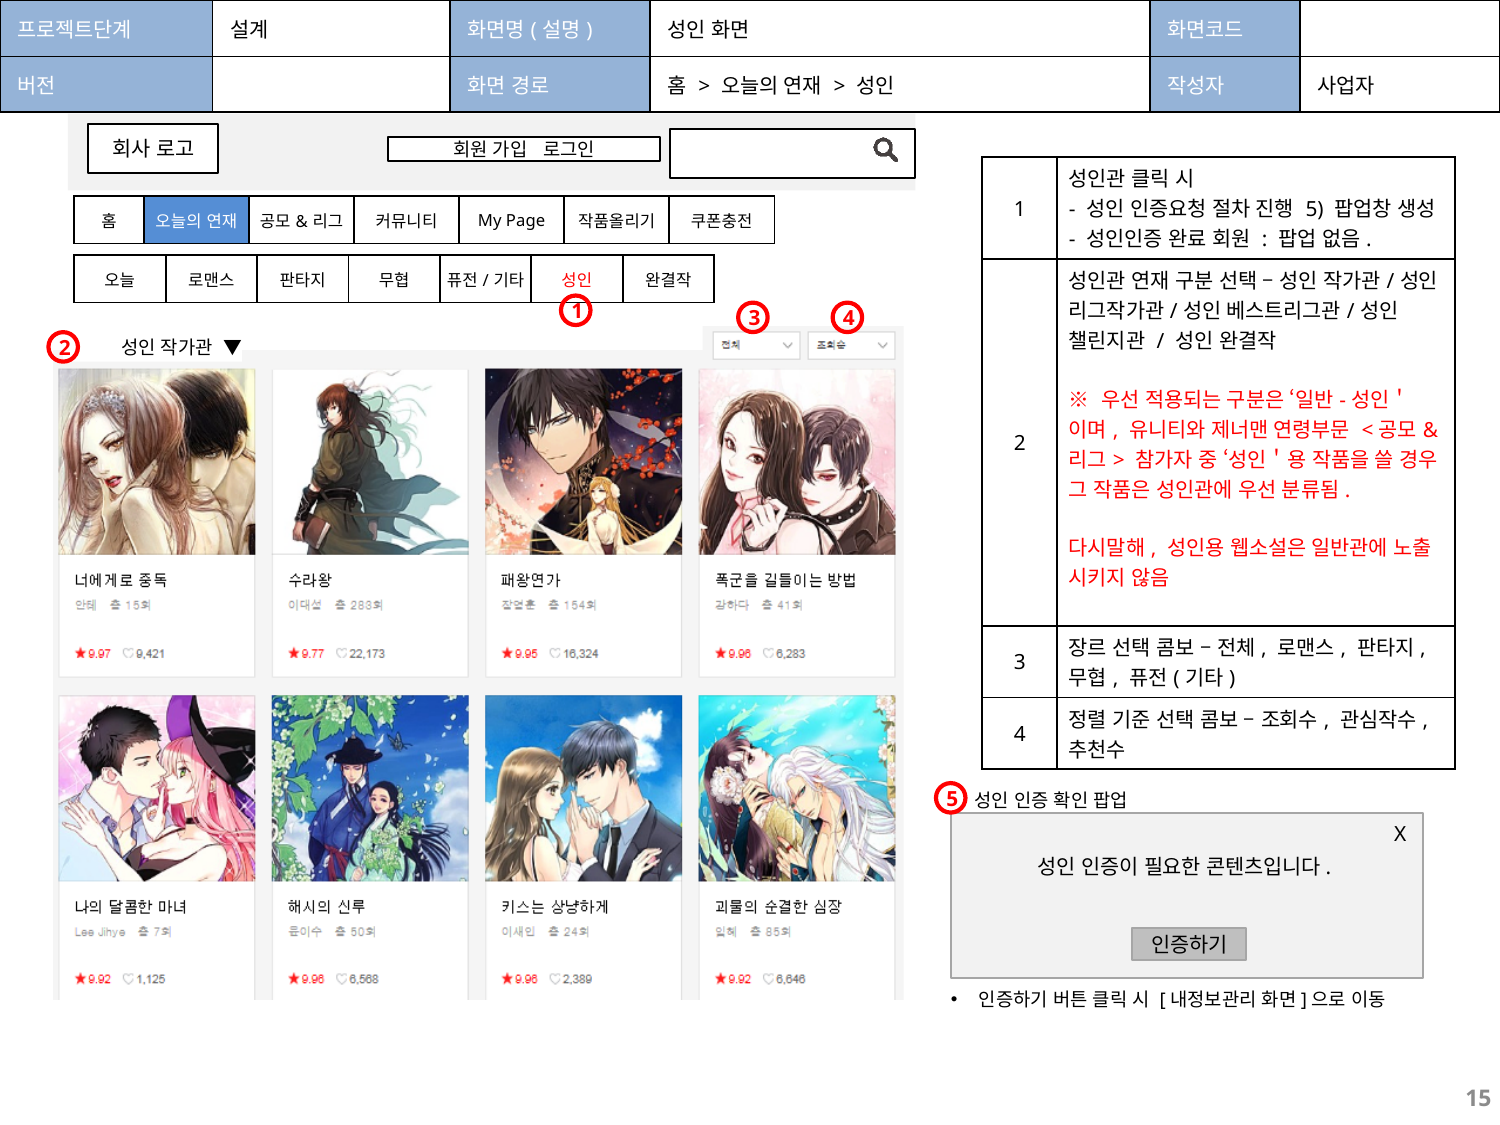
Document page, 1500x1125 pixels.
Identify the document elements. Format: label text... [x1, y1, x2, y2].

table_header 설계 [213, 1, 449, 56]
table_header 오늘의 연재 [145, 197, 248, 243]
table_cell 버전 [1, 57, 212, 111]
text_box 인증하기 버튼 클릭 시 [내정보관리 화면]으로 이동 [949, 983, 1424, 1013]
text_box 성인 인증이 필요한 콘텐츠입니다. [950, 846, 1424, 886]
text_box 4 [830, 300, 865, 324]
table_header 작품올리기 [565, 197, 668, 243]
table_cell 4 [983, 698, 1056, 768]
slide_number 15 [1156, 1069, 1500, 1125]
table_header 홈 [75, 197, 143, 243]
text_box 회사 로고 [86, 122, 220, 175]
text_box 1 [558, 293, 593, 324]
table_header 무협 [349, 256, 439, 302]
table_header 커뮤니티 [355, 197, 458, 243]
table_header 공모&리그 [250, 197, 353, 243]
text_box 5 [933, 780, 968, 815]
table_header 프로젝트단계 [1, 1, 212, 56]
table_cell 정렬 기준 선택 콤보 – 조회수, 관심작수, 추천수 [1058, 698, 1454, 768]
table_header 화면코드 [1151, 1, 1299, 56]
table_cell 홈 > 오늘의 연재 > 성인 [651, 57, 1149, 111]
table_header 화면명(설명) [451, 1, 649, 56]
table_cell 3 [983, 627, 1056, 697]
table_header 로맨스 [167, 256, 256, 302]
text_box [949, 811, 1425, 980]
table_header 쿠폰충전 [670, 197, 774, 243]
table_cell 사업자 [1301, 57, 1499, 111]
text_box 회원 가입 로그인 [386, 135, 662, 163]
text_box [668, 127, 917, 180]
table_header 오늘 [75, 256, 165, 302]
text_box 인증하기 [1130, 926, 1248, 962]
picture [873, 137, 898, 163]
table_cell 2 [983, 260, 1056, 625]
table_header 성인 [532, 256, 622, 302]
table_header 완결작 [624, 256, 713, 302]
text_box 성인 인증 확인 팝업 [972, 785, 1231, 811]
table_header 판타지 [258, 256, 348, 302]
table_header 성인 화면 [651, 1, 1149, 56]
text_box X [1379, 813, 1422, 853]
picture [52, 326, 904, 1000]
table_header 1 [983, 158, 1056, 258]
table_header 퓨전/기타 [441, 256, 530, 302]
table_header [1301, 1, 1499, 56]
table_cell 장르 선택 콤보 – 전체, 로맨스, 판타지, 무협, 퓨전(기타) [1058, 627, 1454, 697]
text_box [66, 111, 917, 192]
table_cell 화면 경로 [451, 57, 649, 111]
table_cell [213, 57, 449, 111]
table_cell 성인관 연재 구분 선택 – 성인 작가관/성인 리그작가관/성인 베스트리그관/성인 챌린지관 / 성인 완결작 ※ 우선 적용되는 구분은 ‘일반-성인＇이며, 유니티와 제너맨 연령부문 <공모&리그> 참가자 중 ‘성인＇용 작품을 쓸 경우 그 작품은 성인관에 우선 분류됨. 다시말해, 성인용 웹소설은 일반관에 노출 시키지 않음 [1058, 260, 1454, 625]
table_header 성인관 클릭 시 - 성인 인증요청 절차 진행 5) 팝업창 생성 - 성인인증 완료 회원 : 팝업 없음. [1058, 158, 1454, 258]
text_box 3 [736, 300, 770, 324]
table_header My Page [460, 197, 563, 243]
table_cell 작성자 [1151, 57, 1299, 111]
